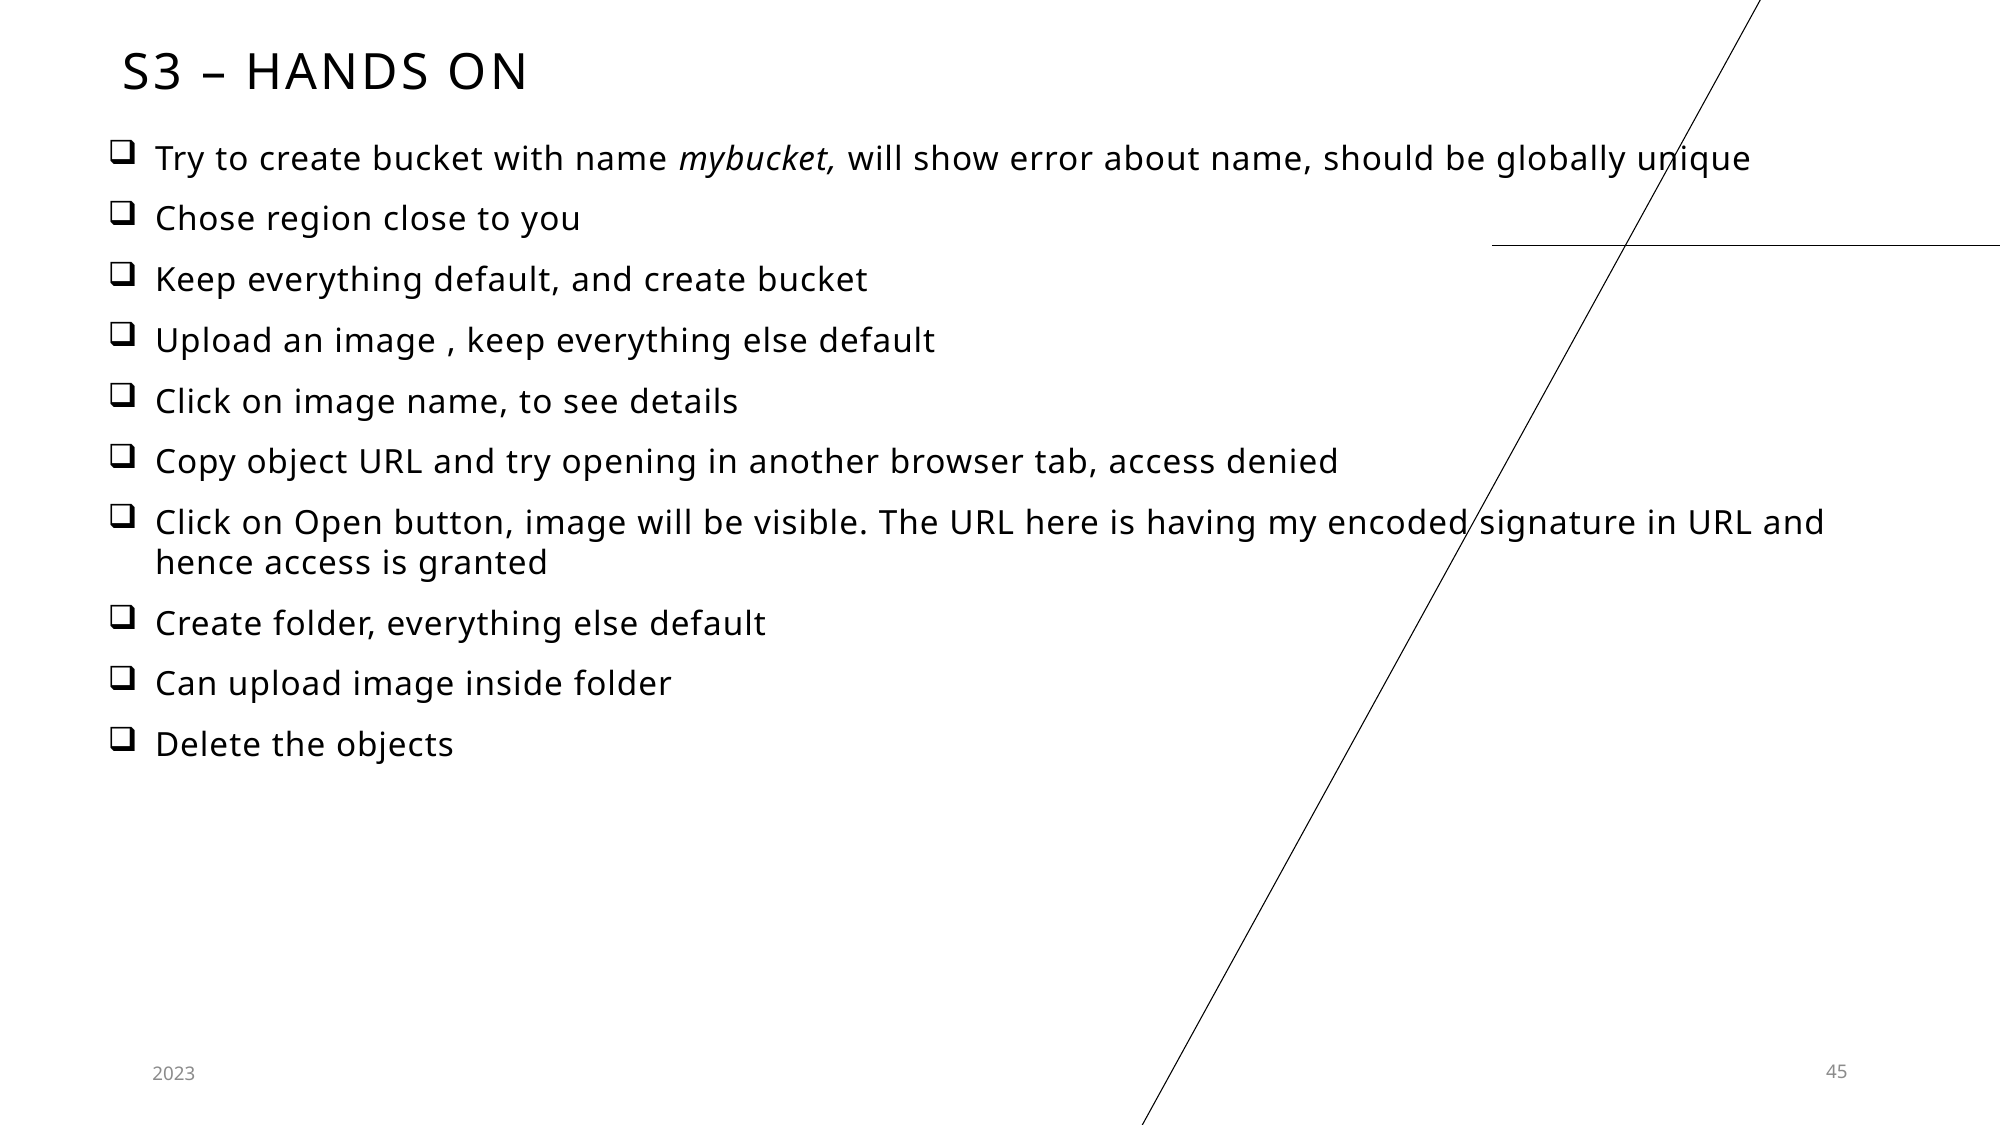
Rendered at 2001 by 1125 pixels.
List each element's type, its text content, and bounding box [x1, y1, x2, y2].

slide_number 45 [1412, 1042, 1863, 1103]
list Try to create bucket with name mybucket, will show error about name, should be globally unique Chose region close to you Keep everything default, and create bucket Upload an image , keep everything else default Click on image name, to see details Copy object URL and try opening in another browser tab, access denied Click on Open button, image will be visible. The URL here is having my encoded signature in URL and hence access is granted Create folder, everything else default Can upload image inside folder Delete the objects [93, 129, 1848, 1030]
slide_number 2023 [137, 1042, 338, 1103]
title S3 – hands on [108, 23, 1445, 108]
